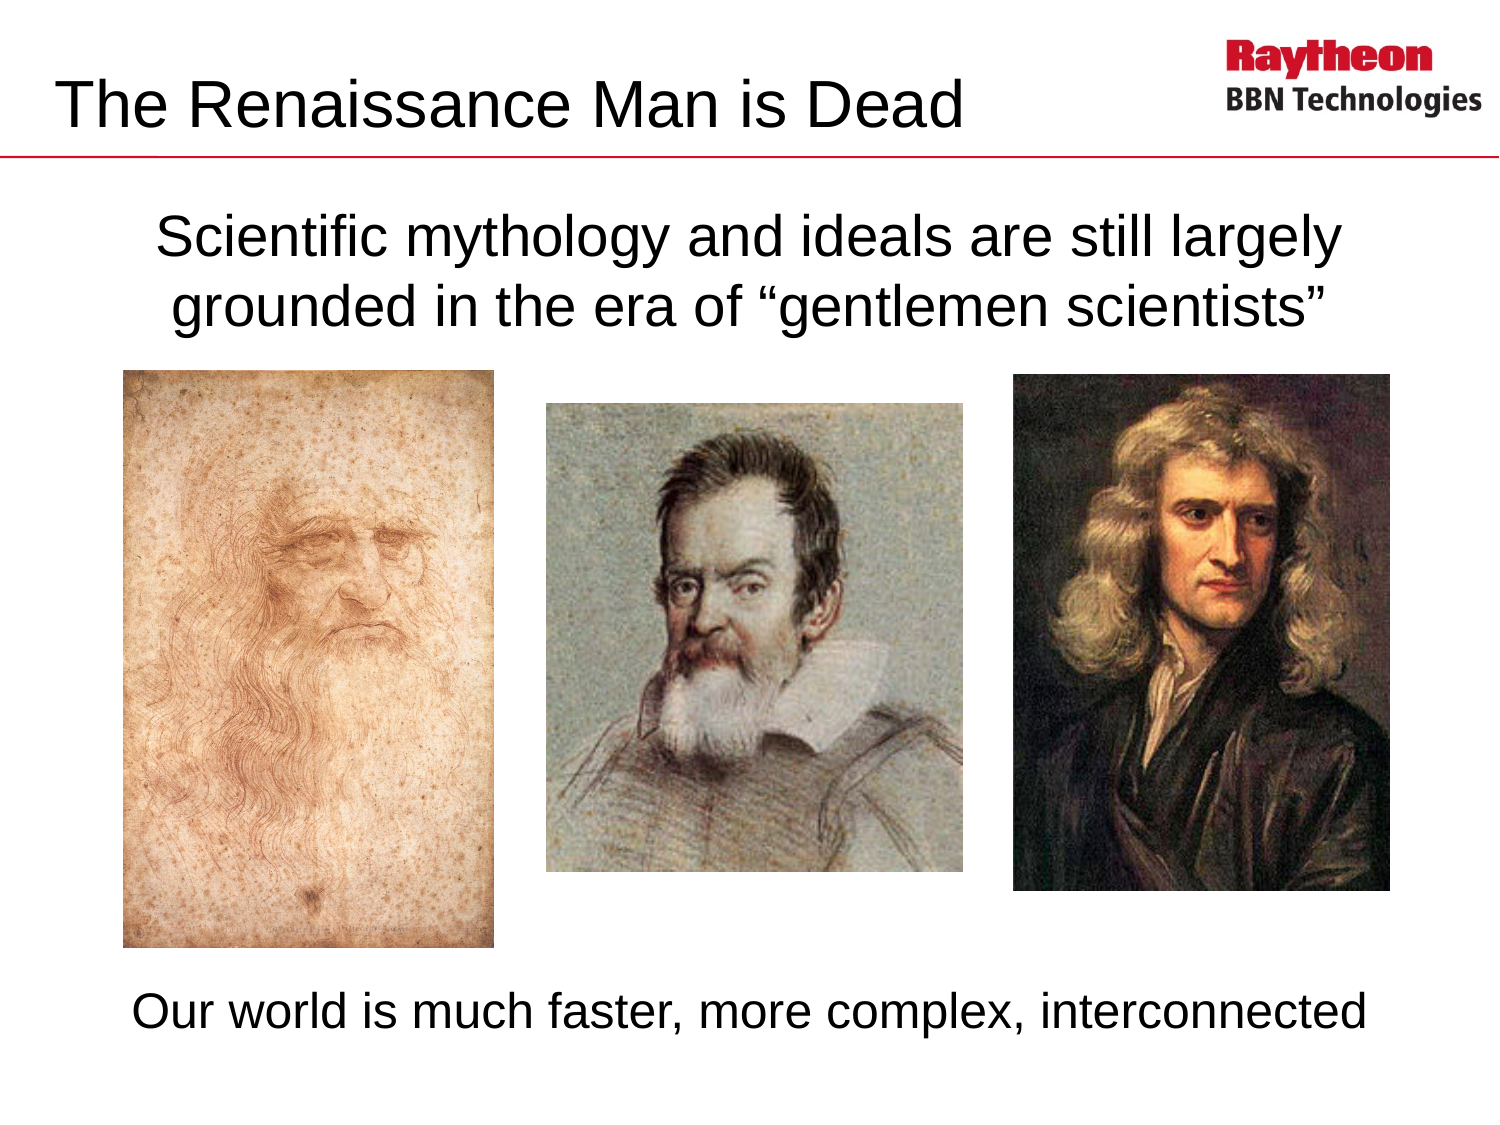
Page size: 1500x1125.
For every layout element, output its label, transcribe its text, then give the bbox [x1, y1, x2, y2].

list Our world is much faster, more complex, interconnected [74, 970, 1426, 1052]
title The Renaissance Man is Dead [39, 44, 1390, 158]
picture [123, 370, 494, 948]
picture [1012, 374, 1390, 892]
text_box Scientific mythology and ideals are still largely grounded in the era of “gentlemen scientists” [74, 190, 1425, 271]
picture [545, 402, 964, 873]
picture [1222, 36, 1484, 121]
